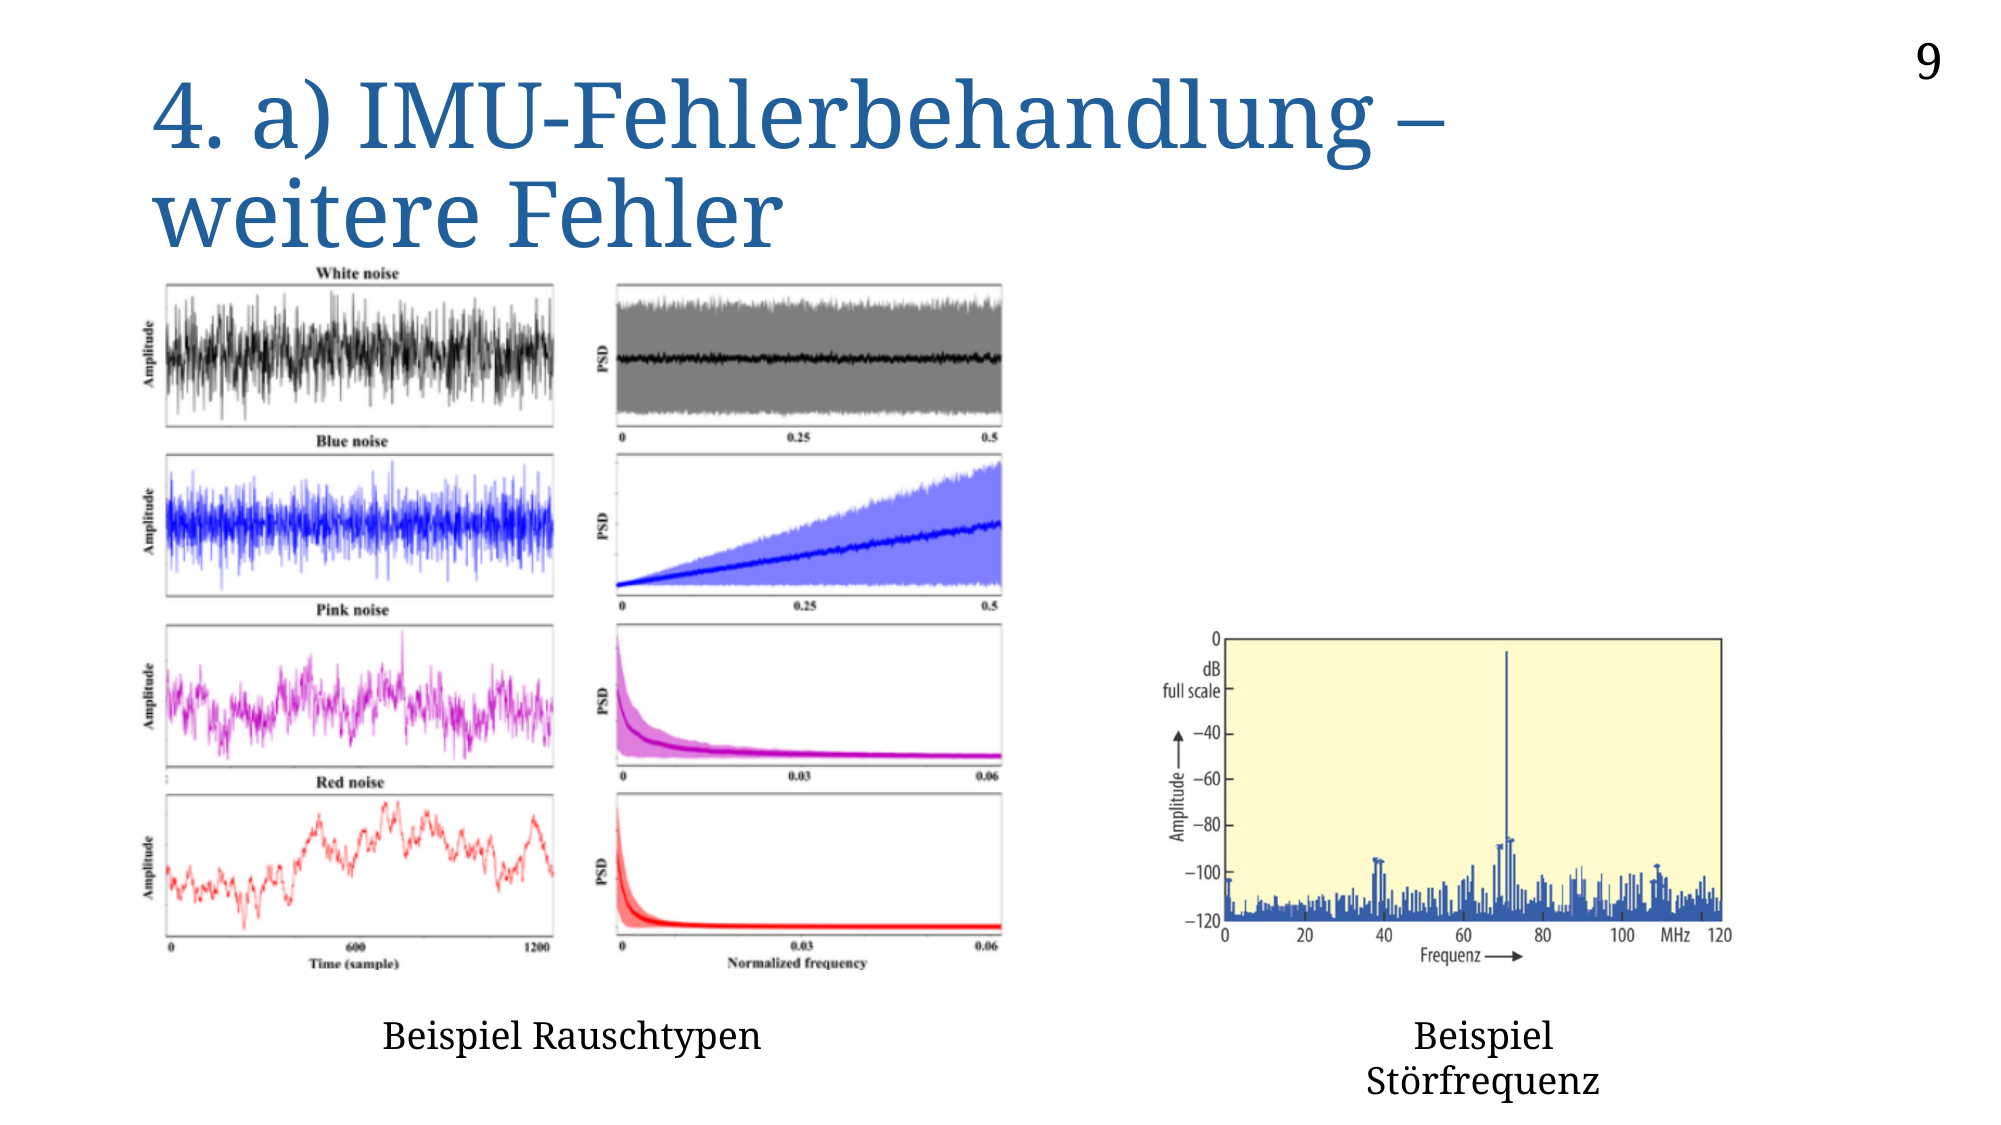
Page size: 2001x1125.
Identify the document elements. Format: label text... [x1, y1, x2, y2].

picture [136, 252, 1008, 971]
text_box Beispiel Rauschtypen [363, 1004, 782, 1065]
text_box Beispiel Störfrequenz [1287, 1004, 1681, 1110]
picture [1144, 628, 1754, 971]
title 4. a) IMU-Fehlerbehandlung – weitere Fehler [137, 59, 1954, 278]
text_box 9 [1900, 21, 1954, 105]
